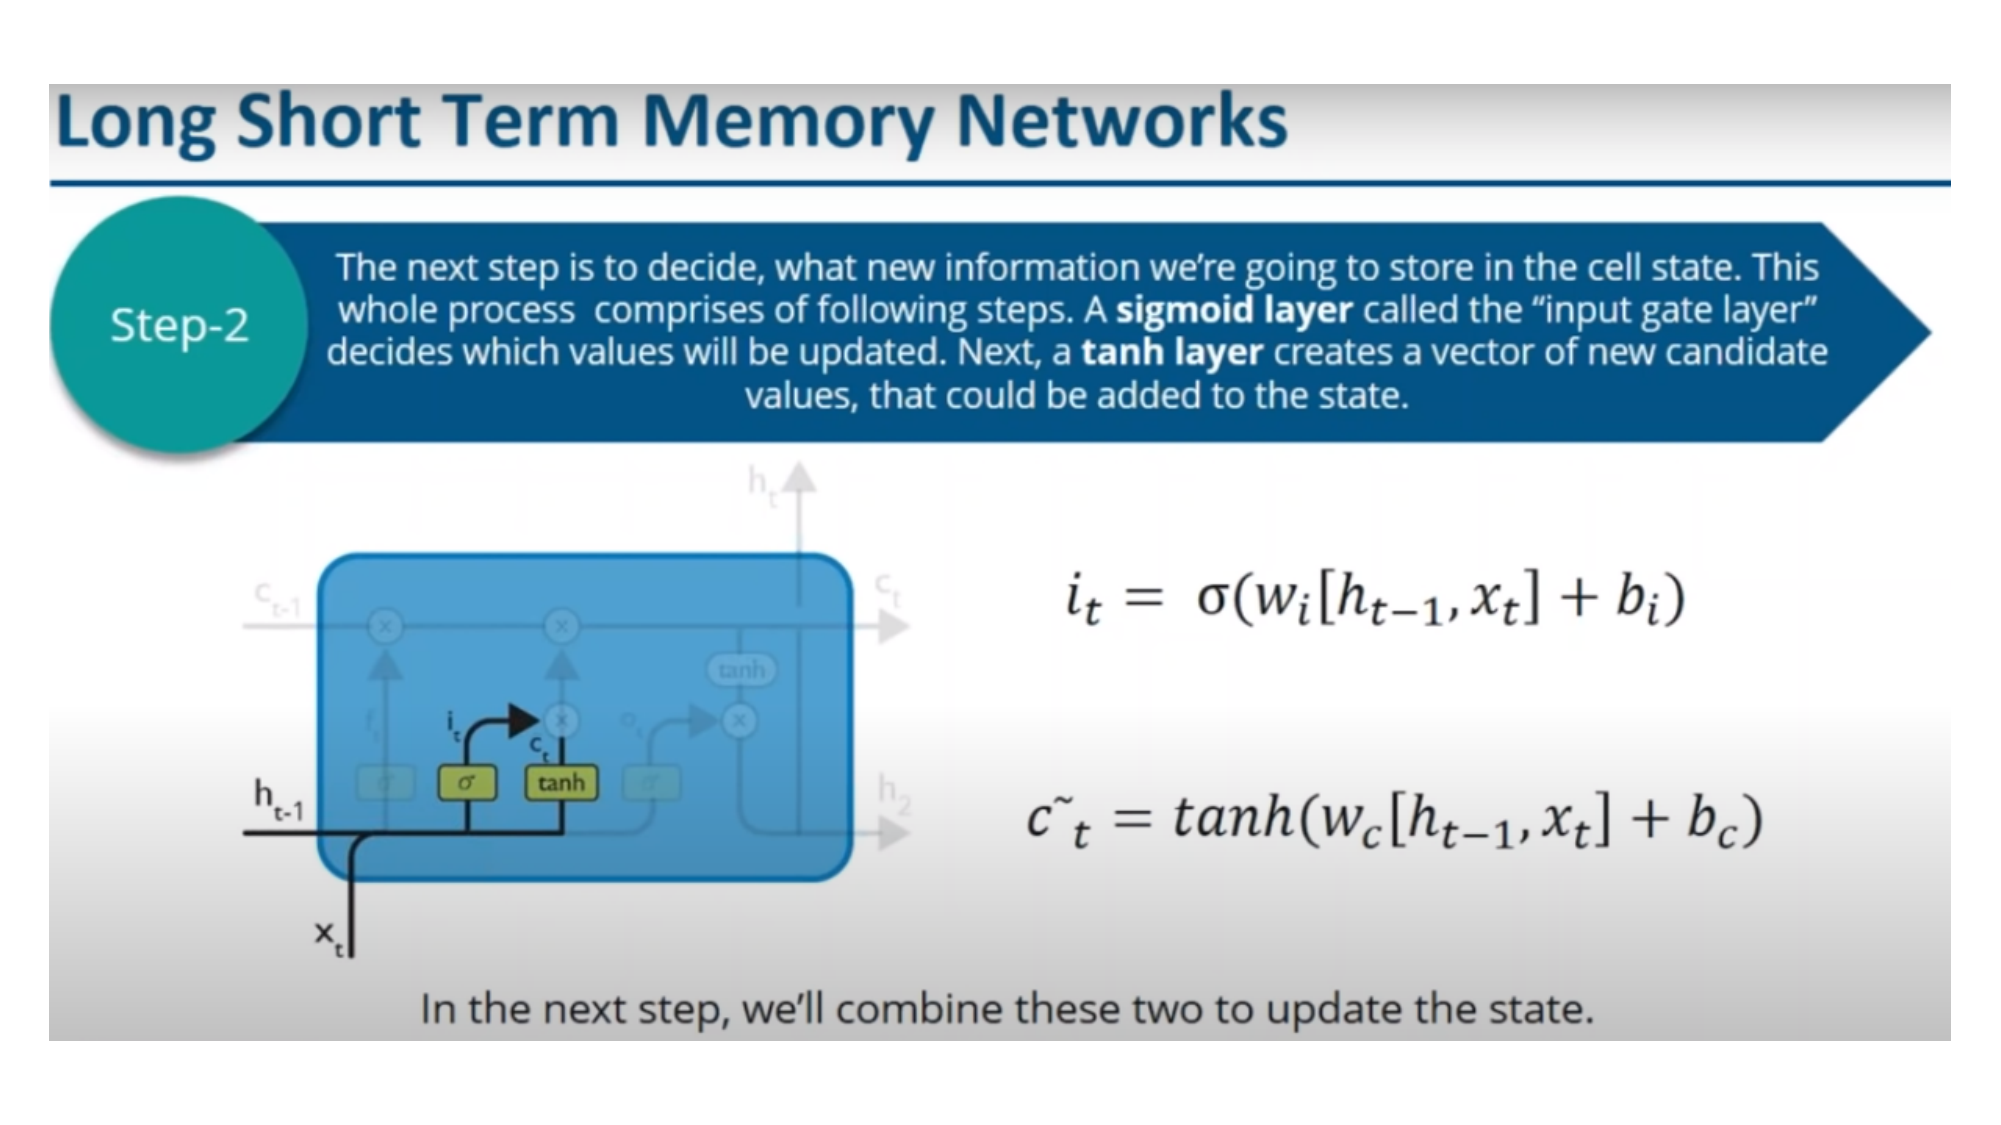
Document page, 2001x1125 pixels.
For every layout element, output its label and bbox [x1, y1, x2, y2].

picture [49, 84, 1951, 1041]
